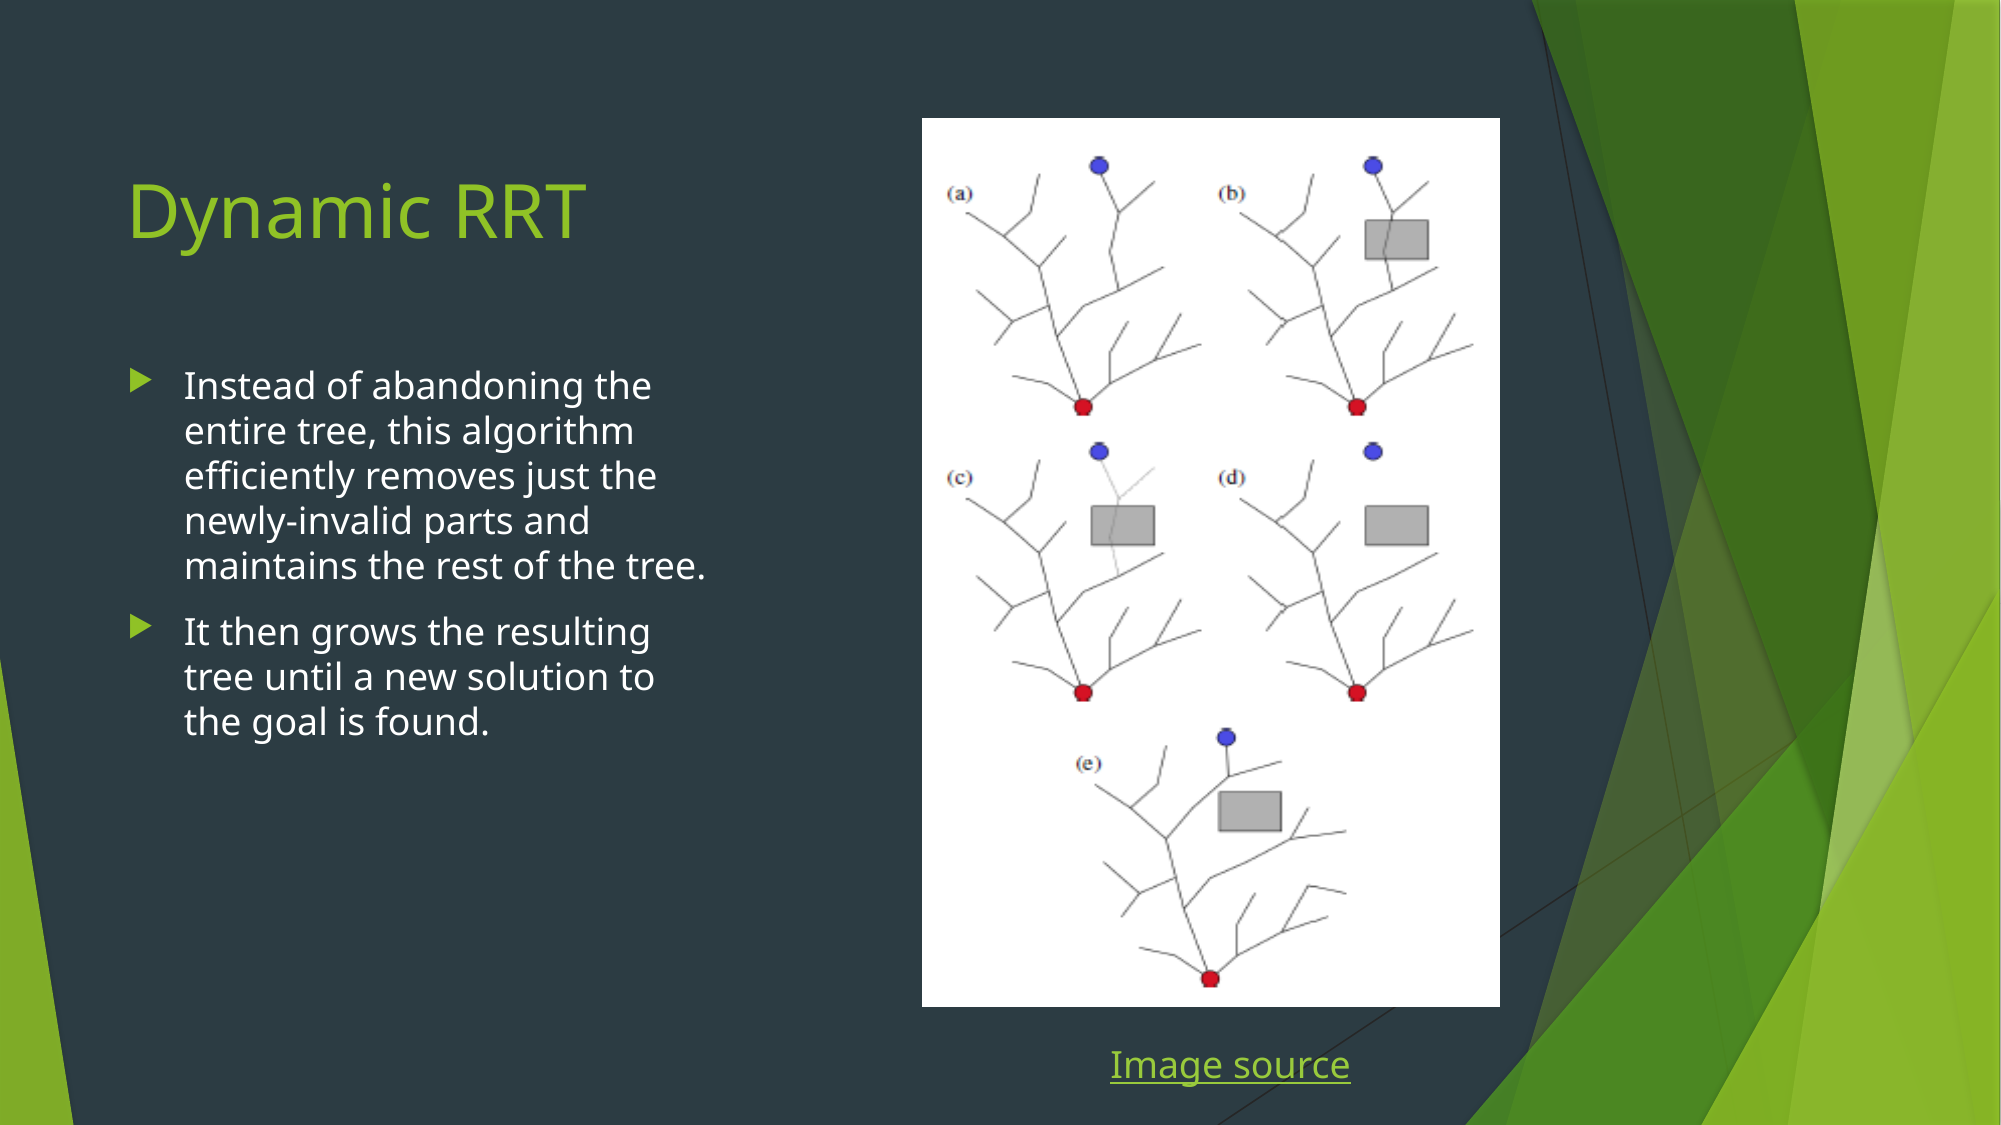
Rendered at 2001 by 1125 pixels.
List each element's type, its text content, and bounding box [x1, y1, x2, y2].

picture [922, 117, 1501, 1008]
title Dynamic RRT [111, 99, 723, 317]
text_box Image source [1095, 1033, 1463, 1100]
list Instead of abandoning the entire tree, this algorithm efficiently removes just the newly-invalid parts and maintains the rest of the tree. It then grows the resulting tree until a new solution to the goal is found. [112, 354, 723, 939]
